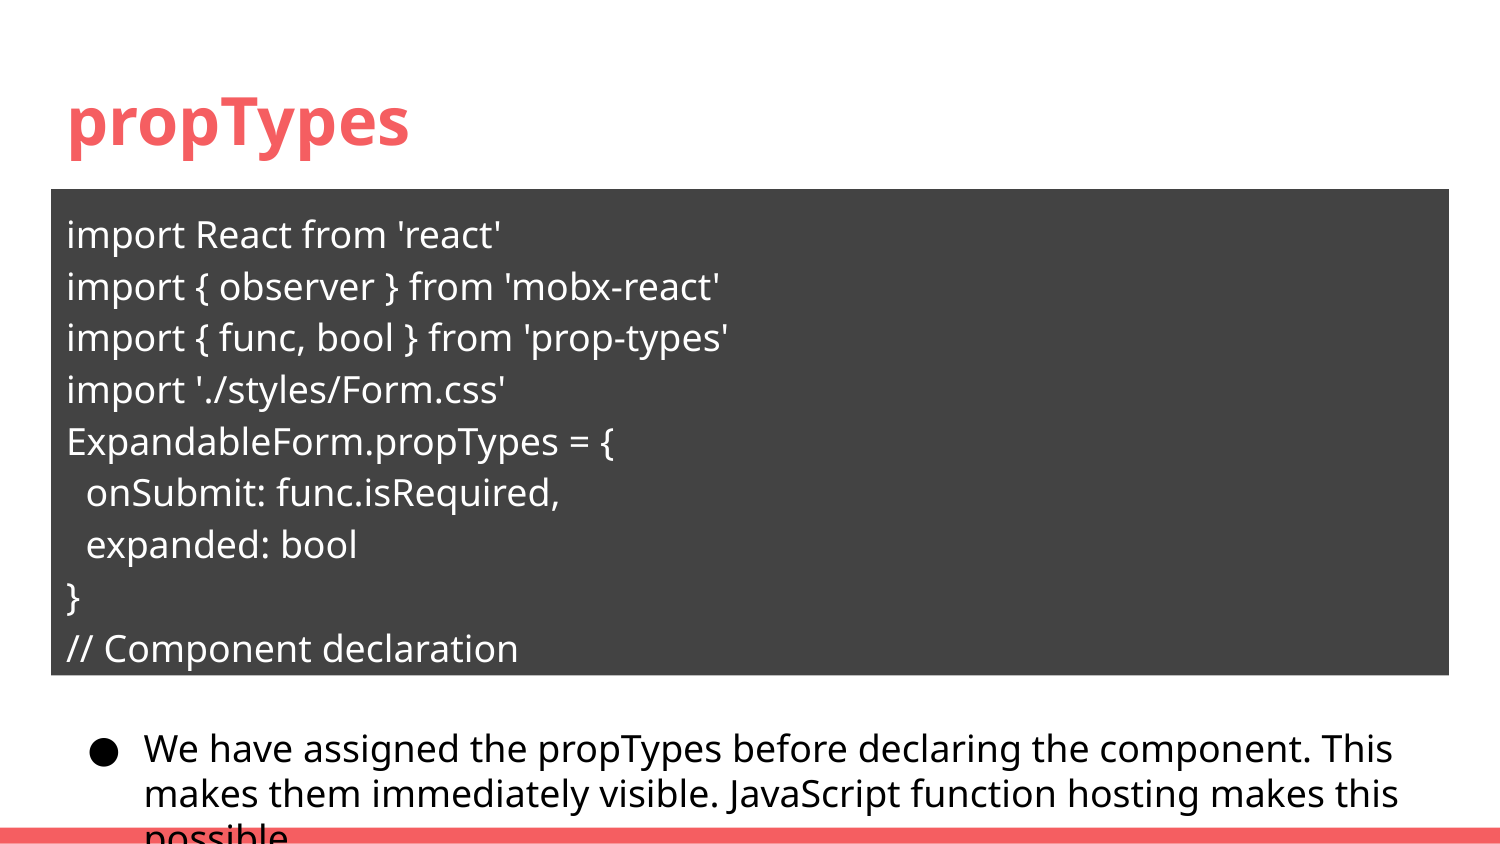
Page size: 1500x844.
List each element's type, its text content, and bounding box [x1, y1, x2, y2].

text_box We have assigned the propTypes before declaring the component. This makes them immediately visible. JavaScript function hosting makes this possible. [53, 710, 1452, 833]
title propTypes [51, 64, 1449, 167]
list import React from 'react' import { observer } from 'mobx-react' import { func, bool } from 'prop-types' import './styles/Form.css' ExpandableForm.propTypes = { onSubmit: func.isRequired, expanded: bool } // Component declaration [51, 189, 1449, 676]
